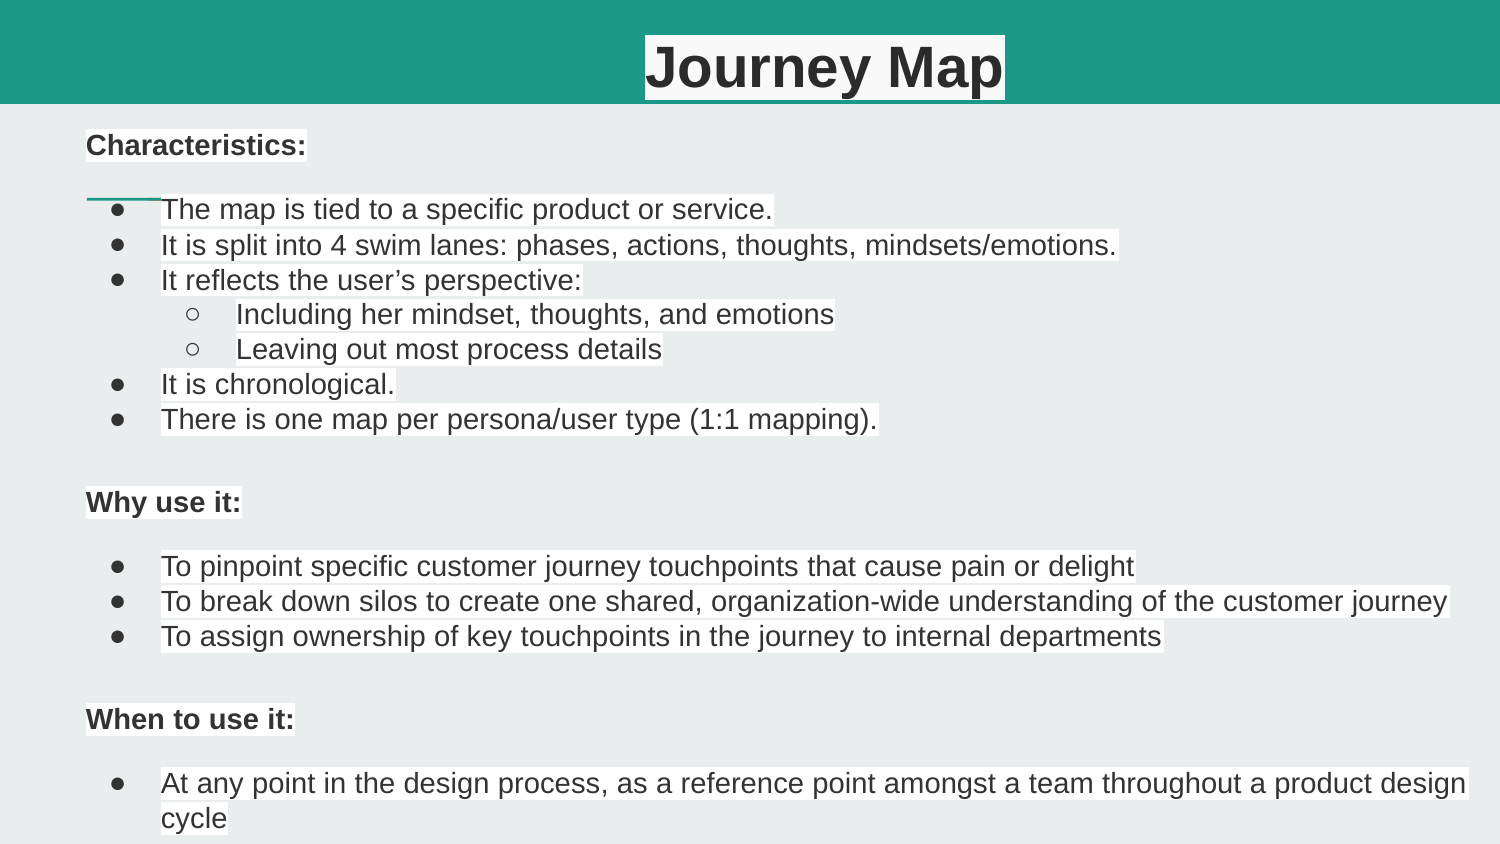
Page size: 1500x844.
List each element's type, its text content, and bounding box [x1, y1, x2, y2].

text_box Characteristics: The map is tied to a specific product or service. It is split into 4 swim lanes: phases, actions, thoughts, mindsets/emotions. It reflects the user’s perspective: Including her mindset, thoughts, and emotions Leaving out most process details It is chronological. There is one map per persona/user type (1:1 mapping). Why use it: To pinpoint specific customer journey touchpoints that cause pain or delight To break down silos to create one shared, organization-wide understanding of the customer journey To assign ownership of key touchpoints in the journey to internal departments When to use it: At any point in the design process, as a reference point amongst a team throughout a product design cycle [8, 111, 1500, 844]
title Journey Map [0, 0, 1500, 104]
